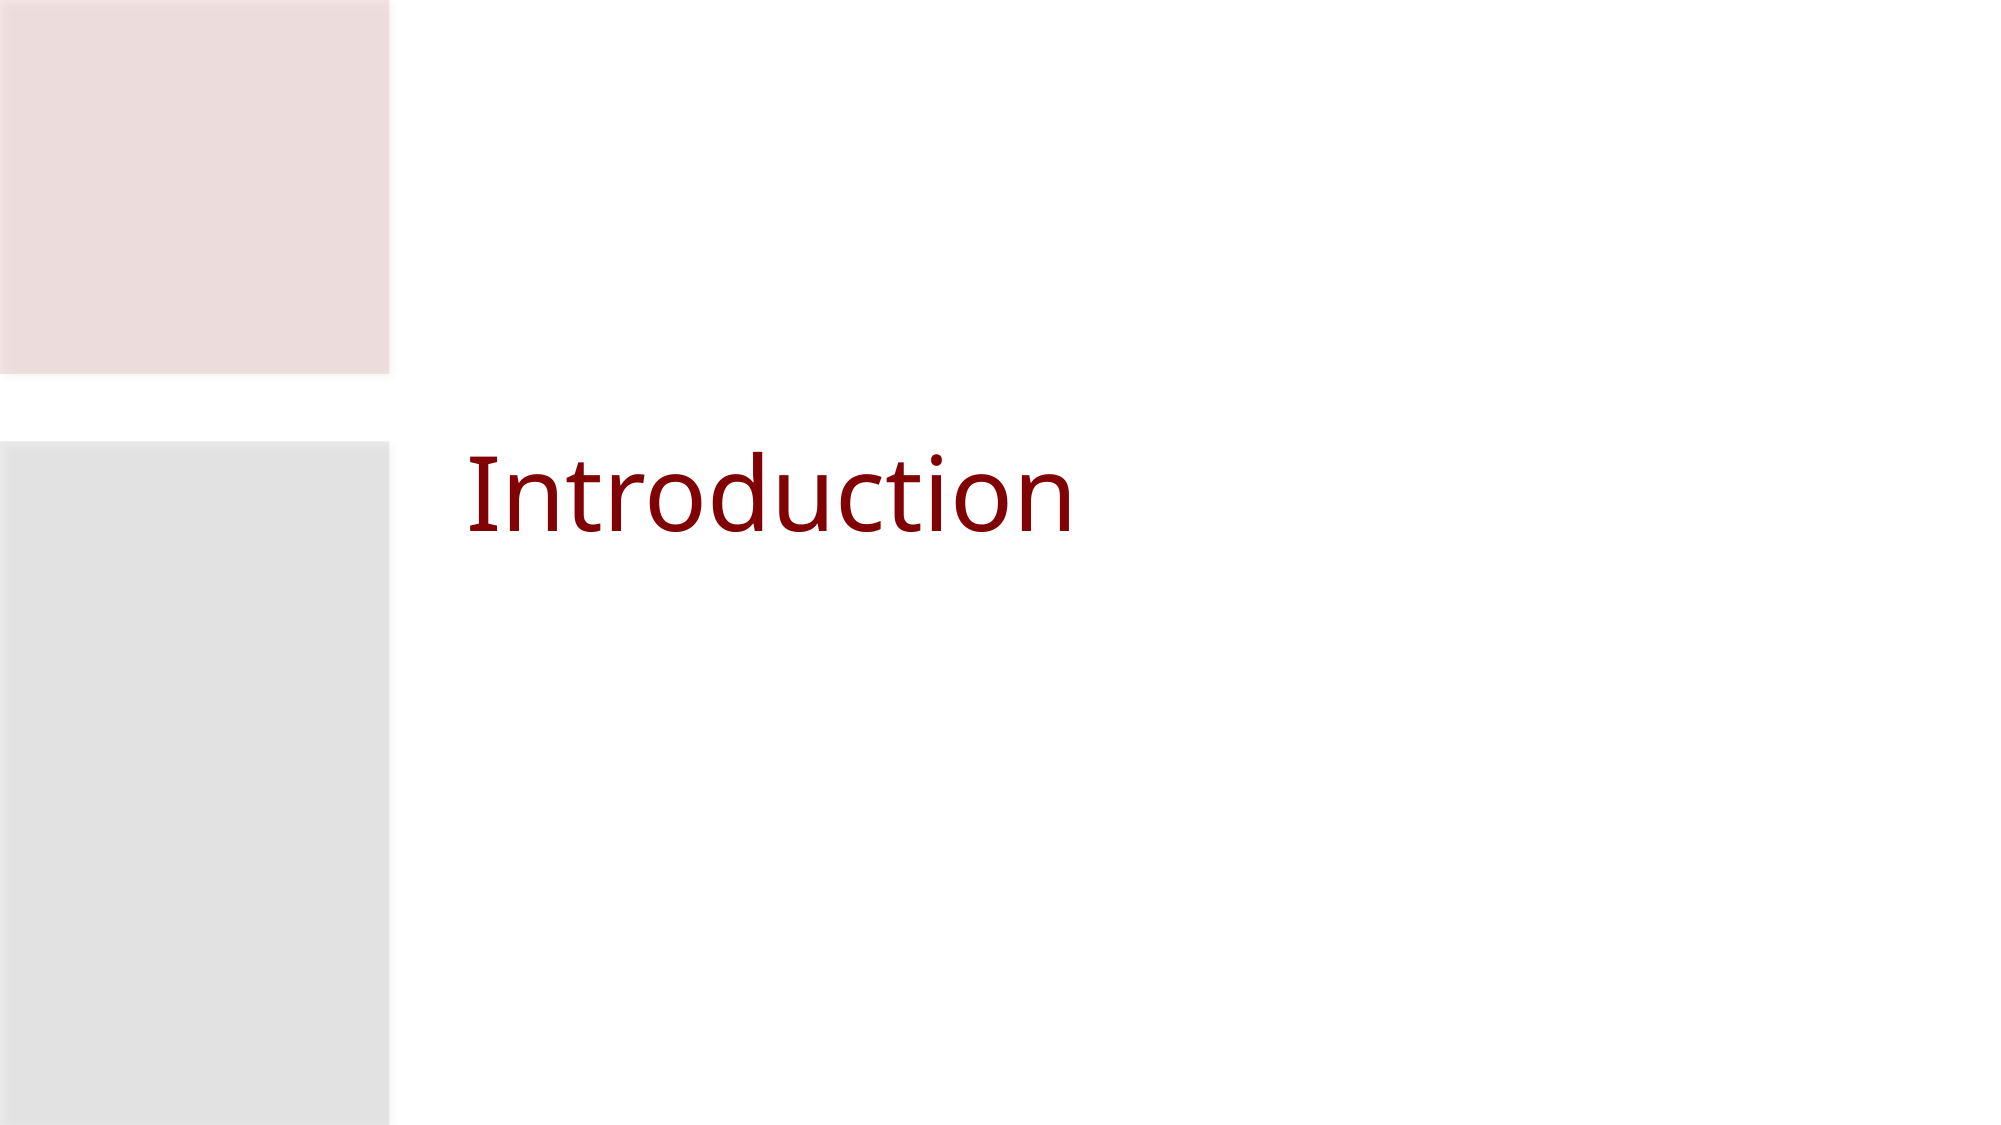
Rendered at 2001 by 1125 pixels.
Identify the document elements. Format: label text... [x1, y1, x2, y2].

title Introduction [466, 441, 1918, 1010]
